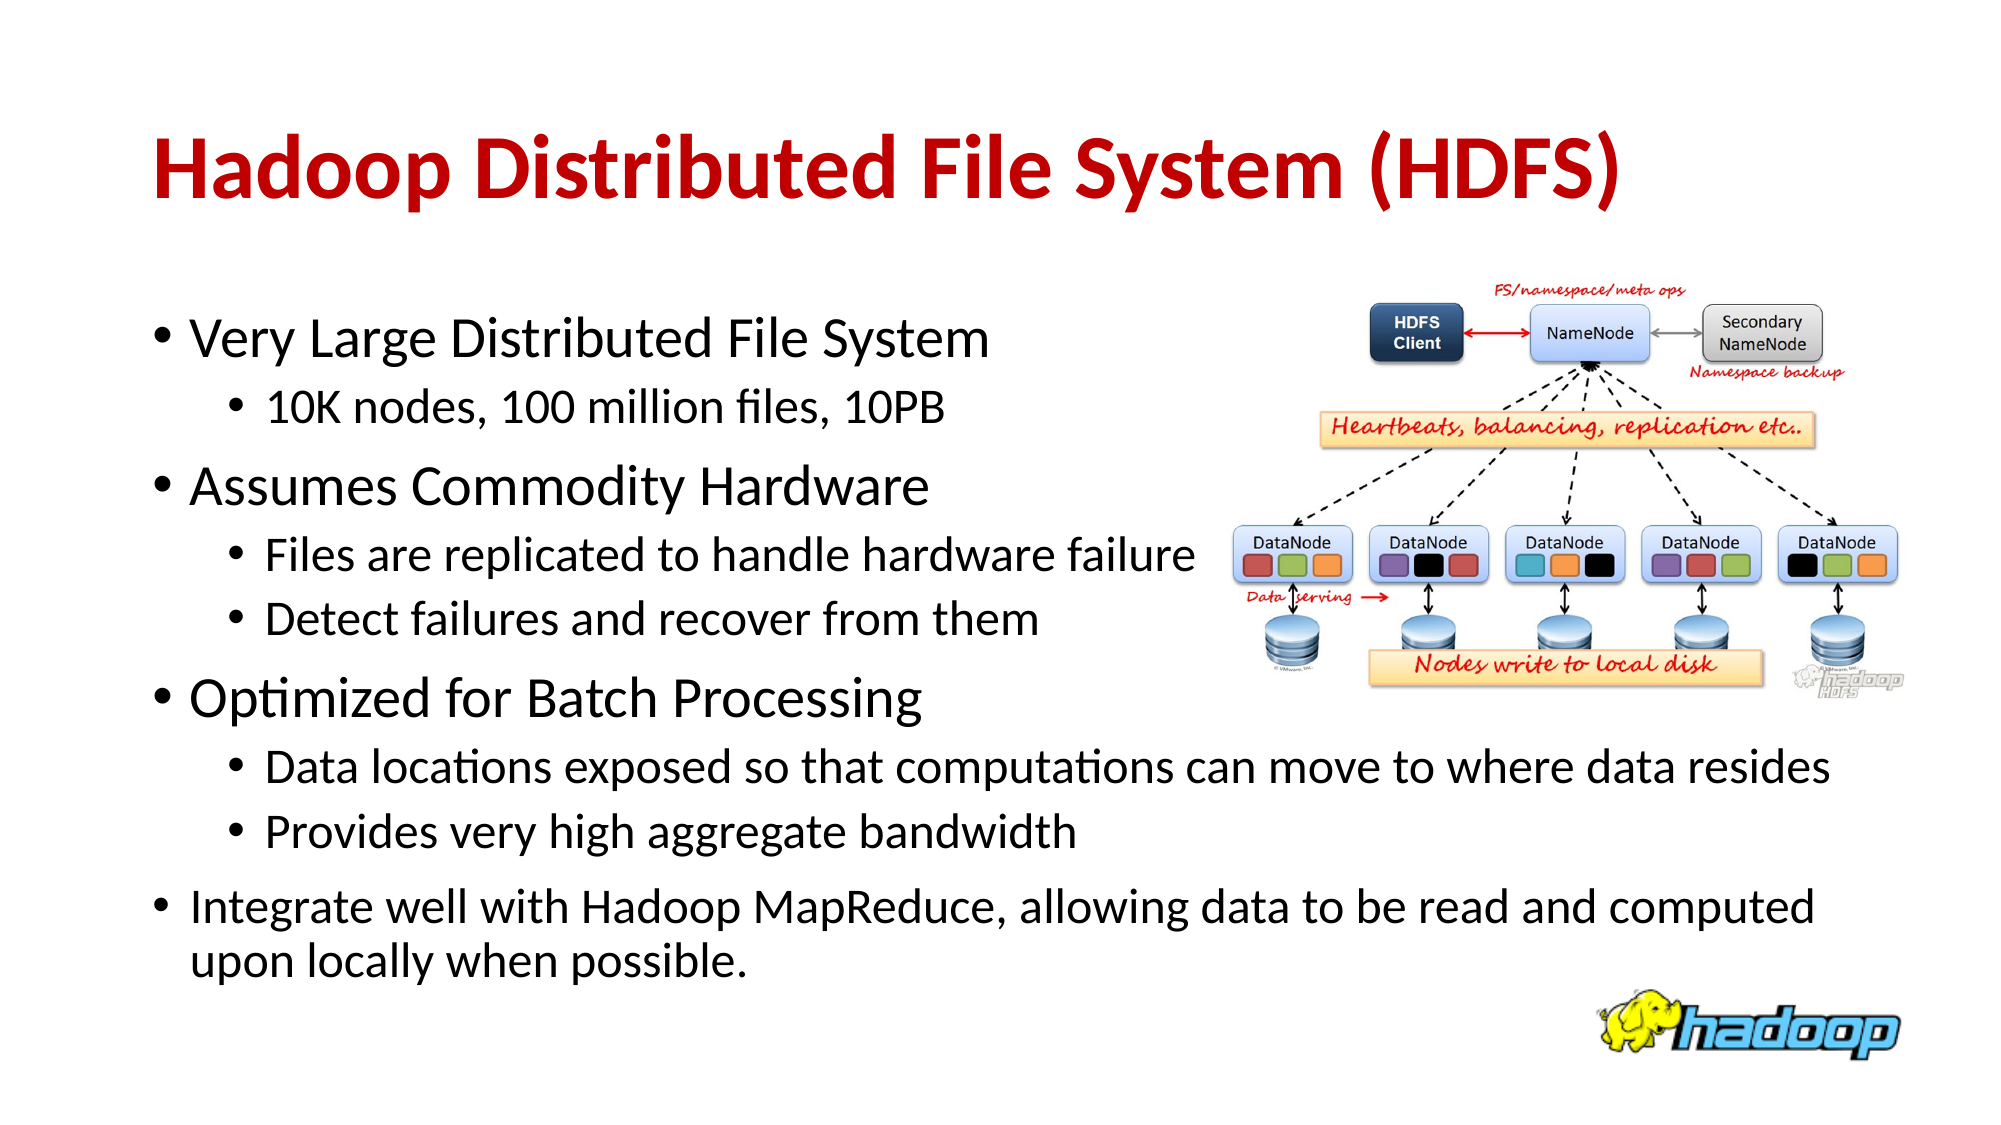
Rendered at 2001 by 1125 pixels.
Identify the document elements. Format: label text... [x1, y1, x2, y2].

title Hadoop Distributed File System (HDFS) [137, 59, 1863, 278]
picture [1592, 985, 1906, 1066]
picture [1227, 277, 1906, 700]
list Very Large Distributed File System 10K nodes, 100 million files, 10PB Assumes Commodity Hardware Files are replicated to handle hardware failure Detect failures and recover from them Optimized for Batch Processing Data locations exposed so that computations can move to where data resides Provides very high aggregate bandwidth Integrate well with Hadoop MapReduce, allowing data to be read and computed upon locally when possible. [137, 299, 1863, 1014]
